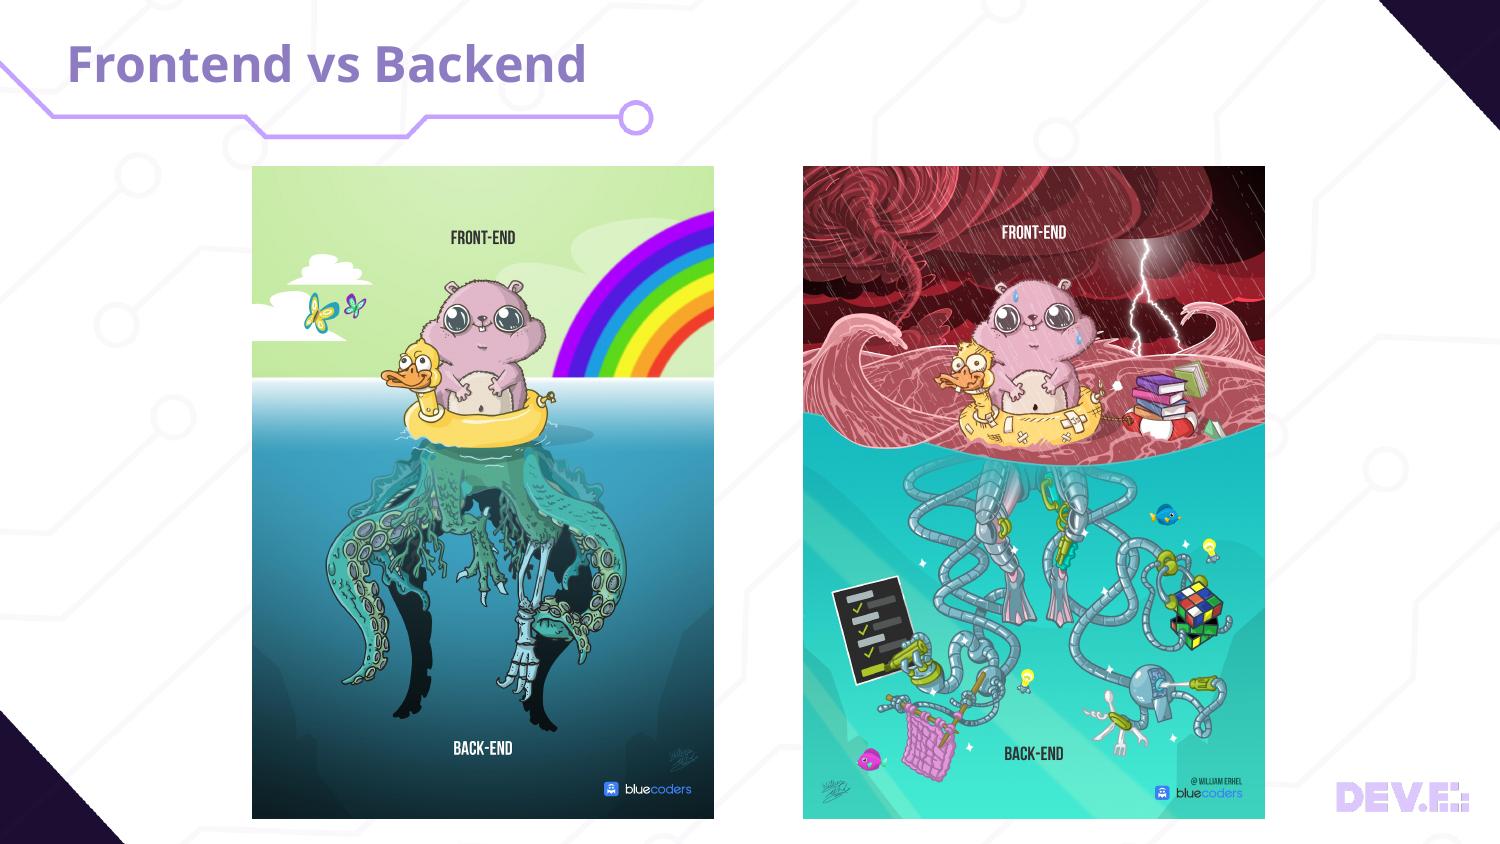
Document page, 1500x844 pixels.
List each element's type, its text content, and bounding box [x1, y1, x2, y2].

picture [0, 0, 1500, 844]
title Frontend vs Backend [51, 17, 1449, 112]
